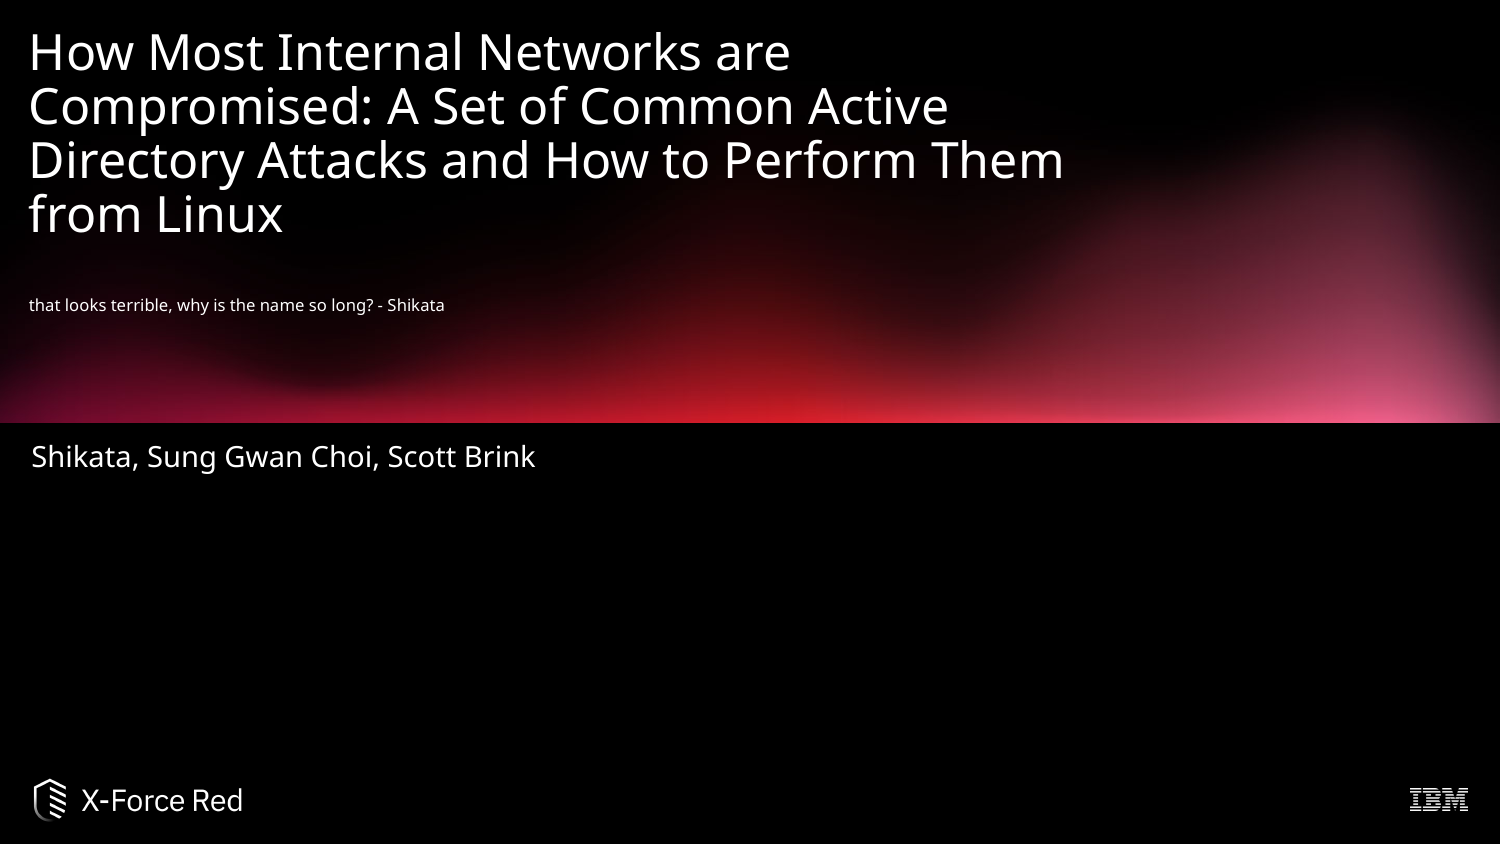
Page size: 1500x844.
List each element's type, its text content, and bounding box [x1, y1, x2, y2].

picture [12, 756, 263, 844]
title How Most Internal Networks are Compromised: A Set of Common Active Directory Attacks and How to Perform Them from Linux that looks terrible, why is the name so long? - Shikata [28, 27, 1092, 325]
list Shikata, Sung Gwan Choi, Scott Brink [31, 438, 1092, 715]
picture [0, 0, 1500, 423]
picture [1410, 788, 1468, 811]
